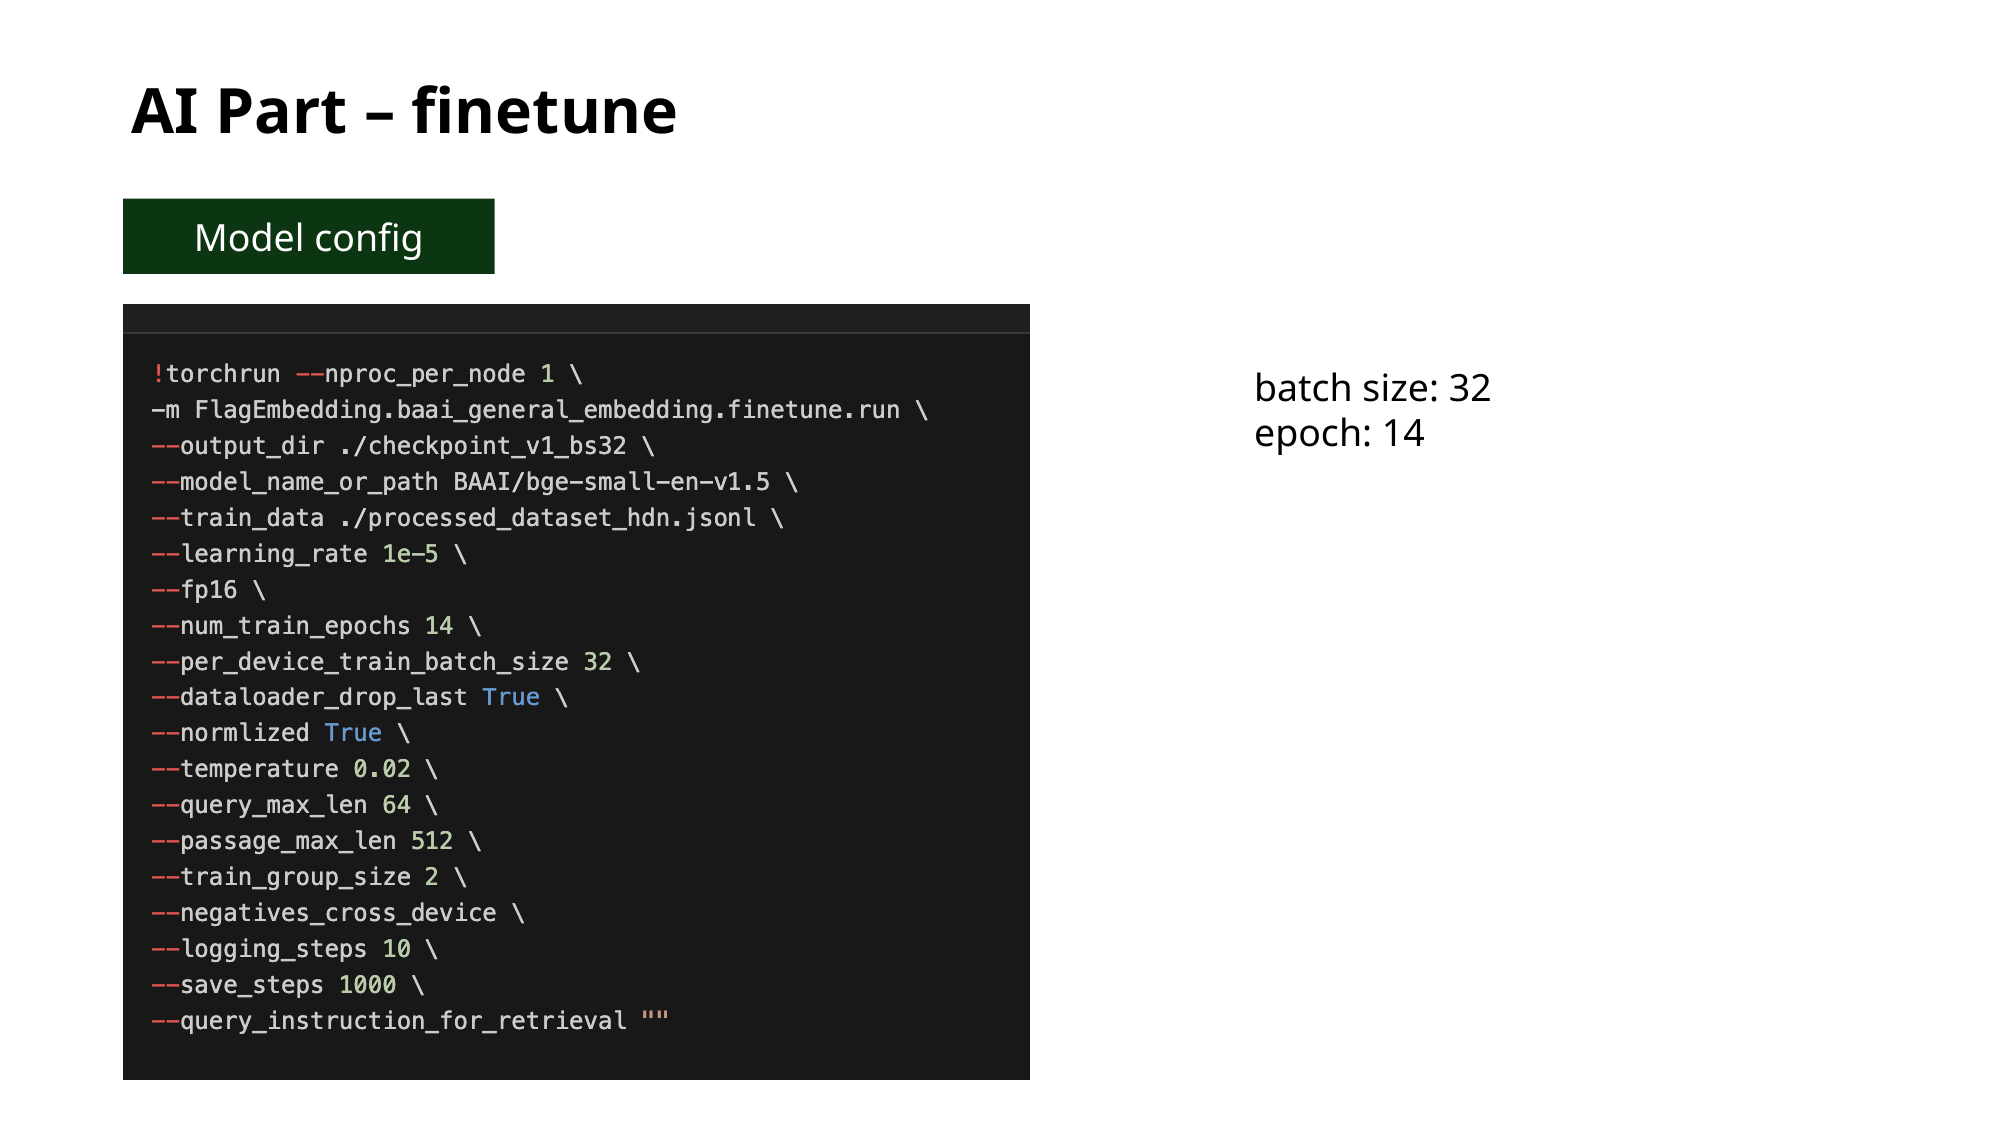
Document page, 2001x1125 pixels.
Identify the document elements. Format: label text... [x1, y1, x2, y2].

picture [122, 304, 1031, 1081]
text_box AI Part – finetune [116, 63, 695, 199]
text_box batch size: 32 epoch: 14 [1239, 356, 1507, 462]
text_box Model config [122, 199, 496, 275]
